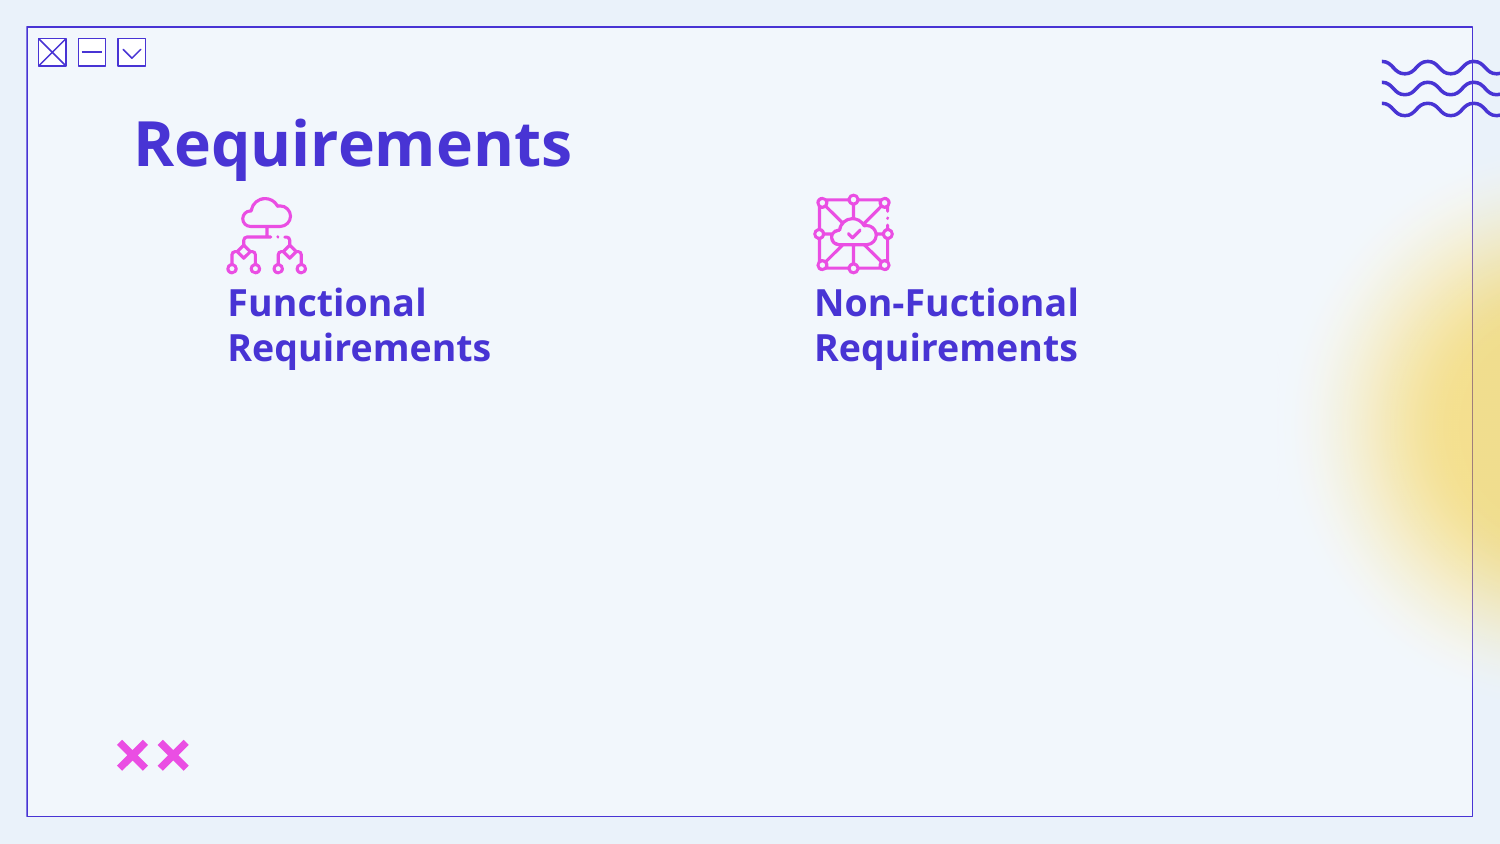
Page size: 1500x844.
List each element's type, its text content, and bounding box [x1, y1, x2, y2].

subtitle Non-Fuctional Requirements [799, 306, 1291, 385]
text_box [812, 193, 895, 275]
subtitle Functional Requirements [212, 306, 675, 385]
picture [1277, 129, 1500, 724]
title Requirements [118, 88, 1382, 183]
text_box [226, 196, 308, 275]
